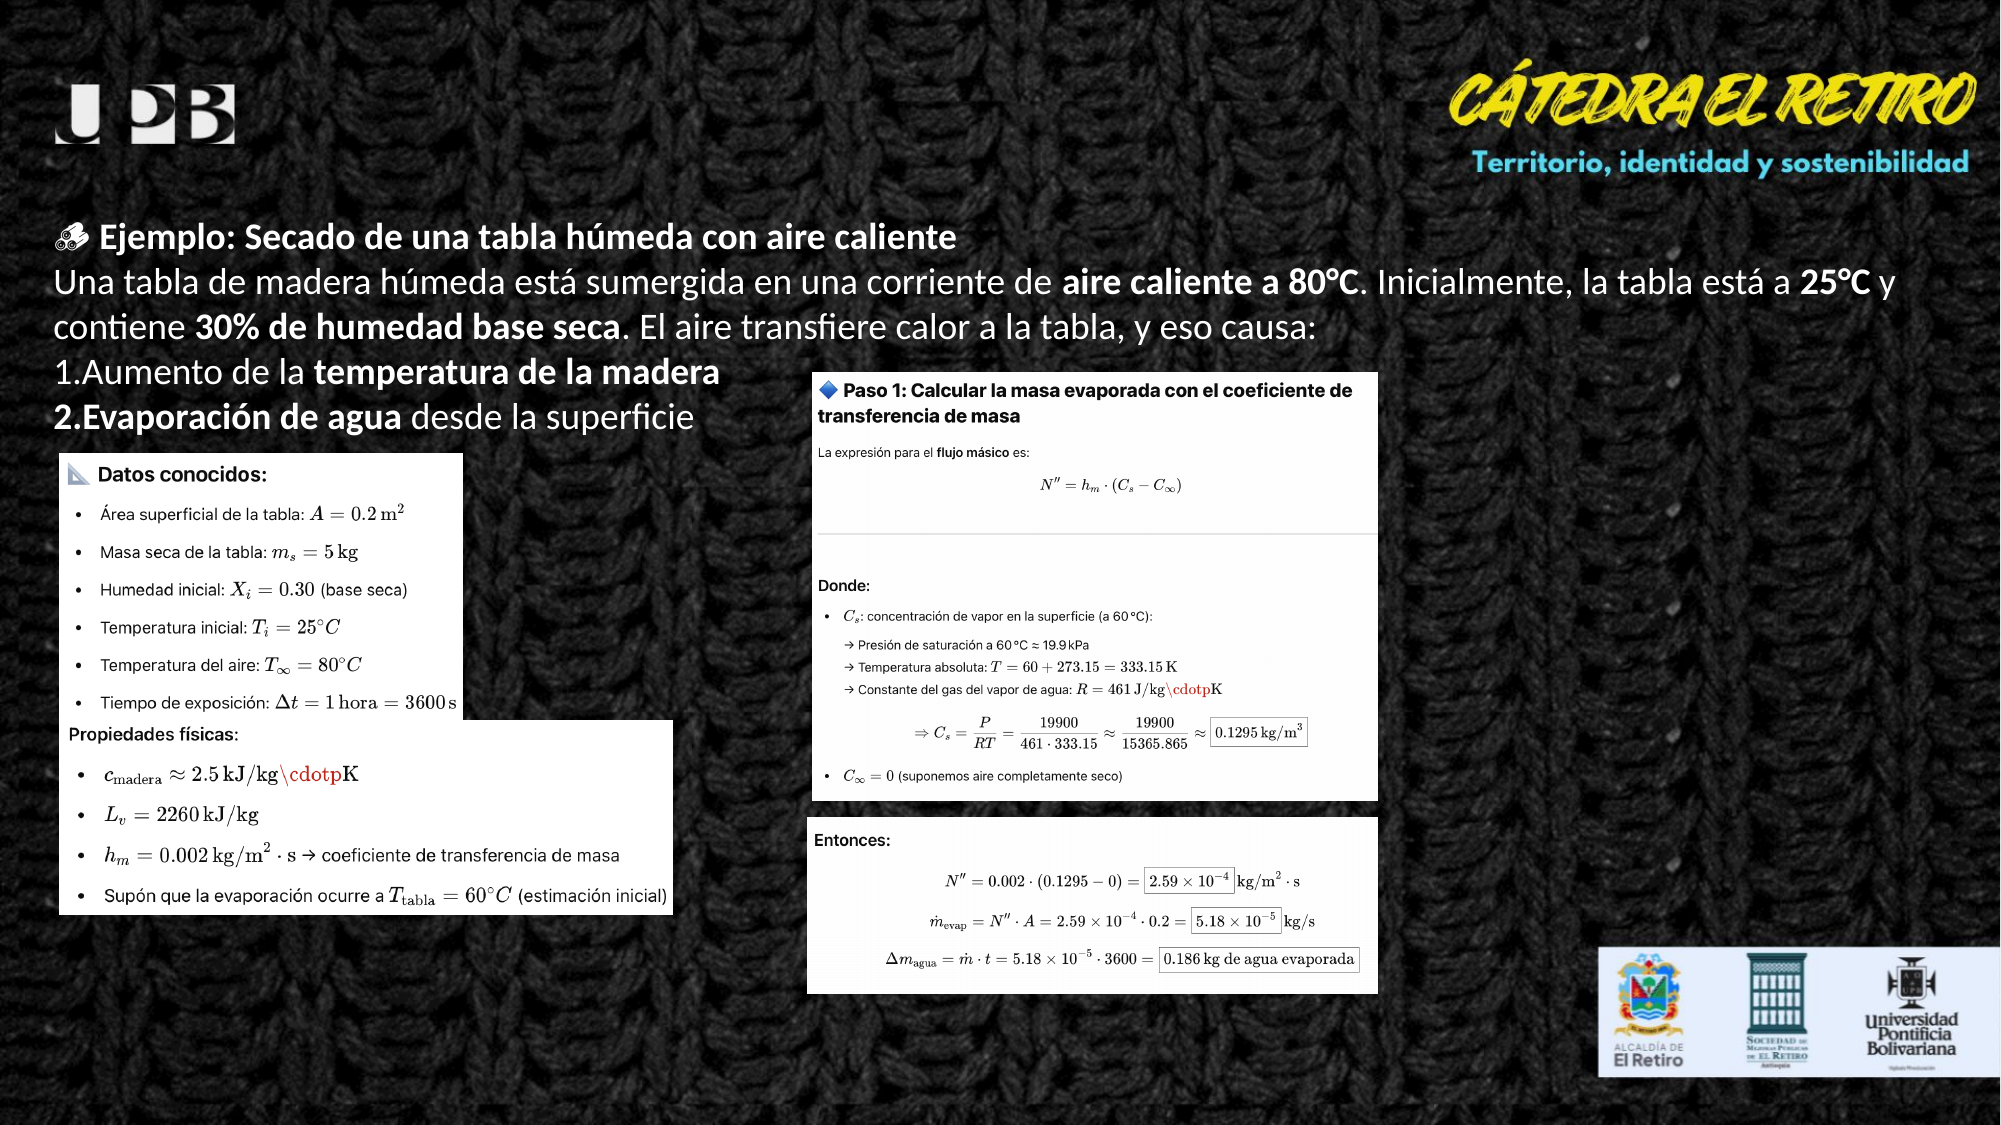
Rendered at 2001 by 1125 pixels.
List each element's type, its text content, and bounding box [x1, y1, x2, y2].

text_box 🪵 Ejemplo: Secado de una tabla húmeda con aire caliente Una tabla de madera húmeda está sumergida en una corriente de aire caliente a 80°C. Inicialmente, la tabla está a 25°C y contiene 30% de humedad base seca. El aire transfiere calor a la tabla, y eso causa: Aumento de la temperatura de la madera Evaporación de agua desde la superficie [38, 204, 1985, 445]
picture [0, 0, 2001, 1125]
